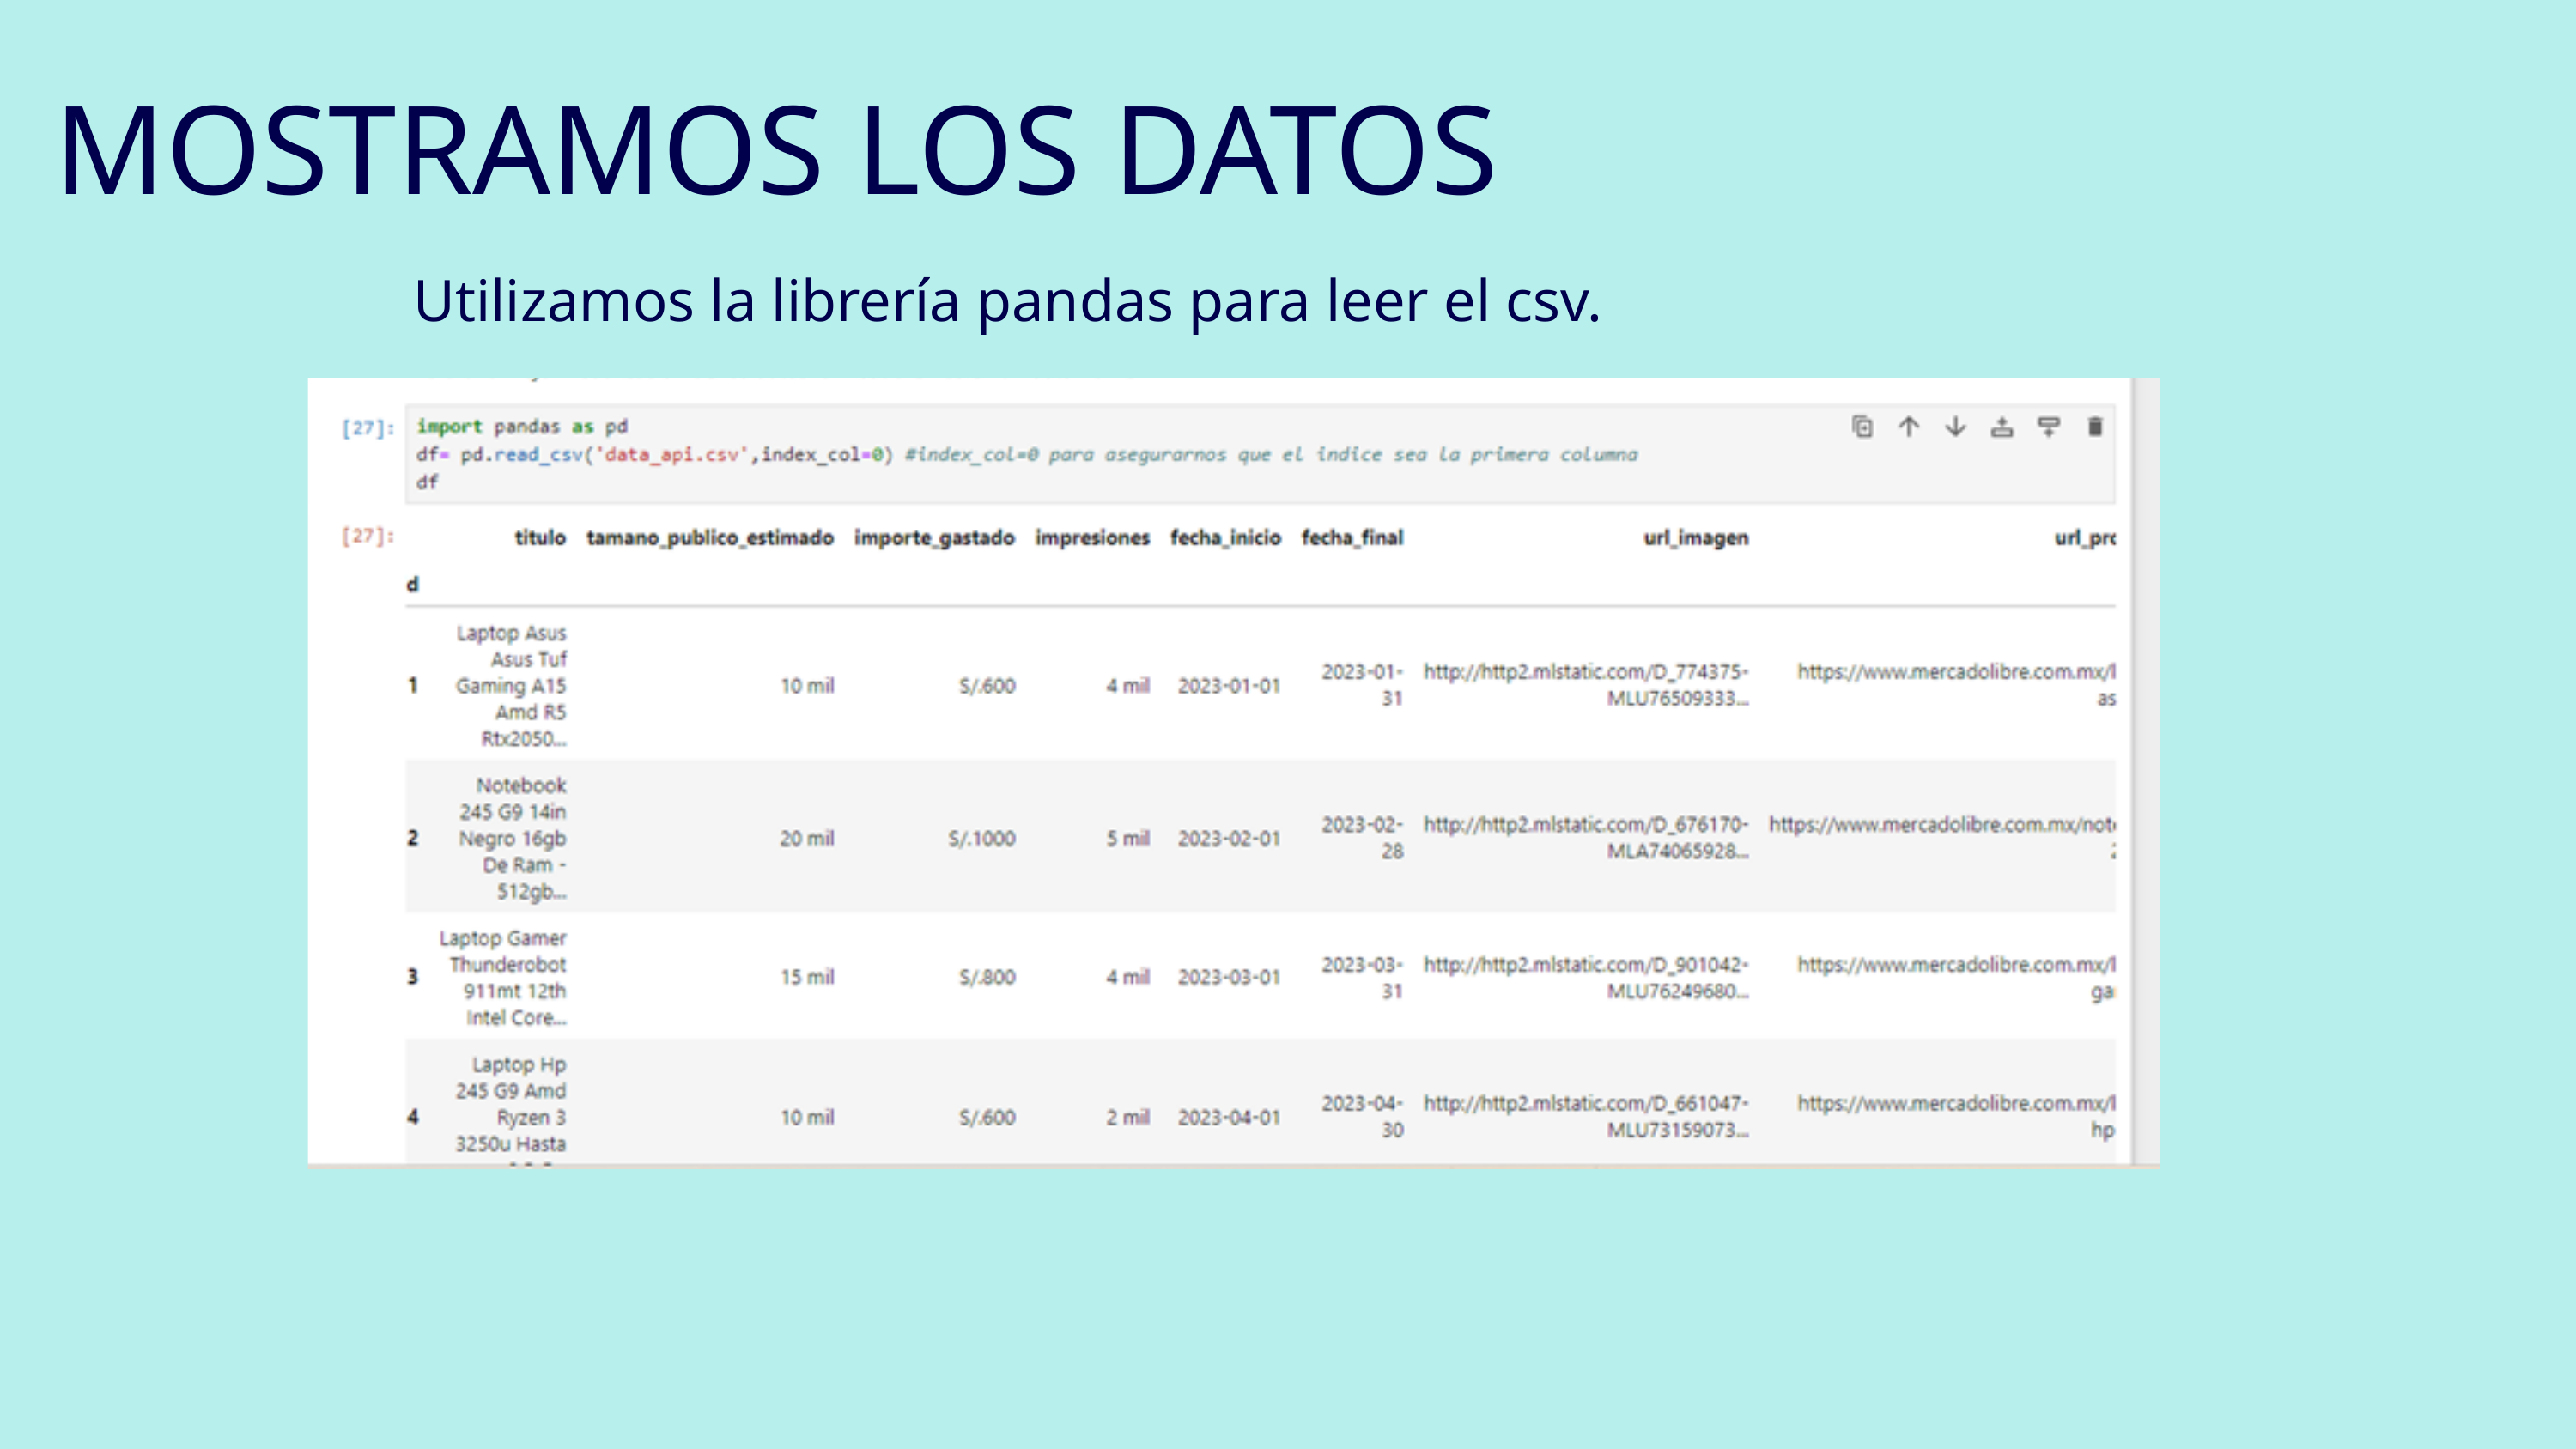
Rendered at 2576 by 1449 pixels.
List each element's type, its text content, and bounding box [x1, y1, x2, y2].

text_box [307, 378, 2160, 1169]
text_box Utilizamos la librería pandas para leer el csv. [288, 252, 1730, 333]
text_box MOSTRAMOS LOS DATOS [31, 66, 1522, 220]
